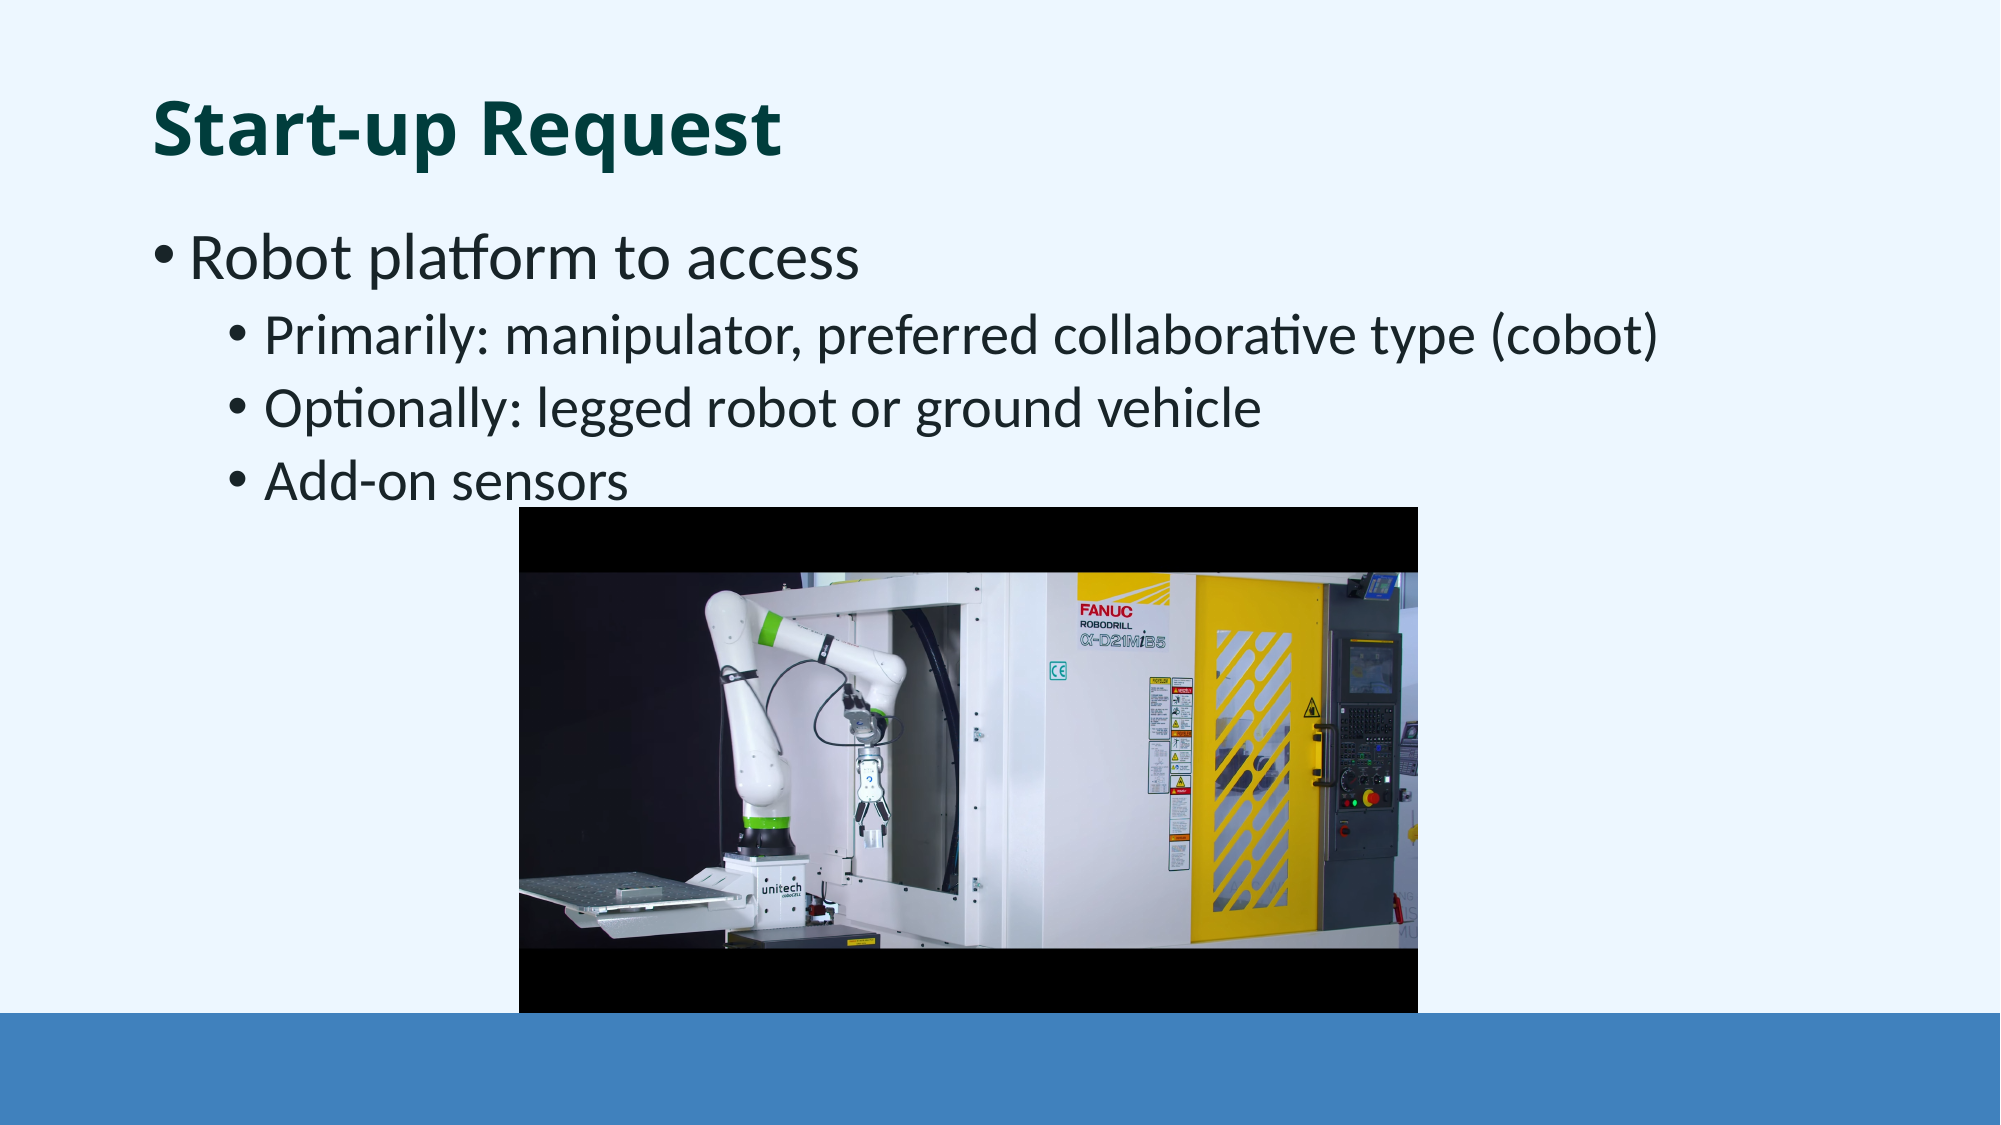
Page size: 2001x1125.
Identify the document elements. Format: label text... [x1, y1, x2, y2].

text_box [518, 507, 1419, 1014]
title Start-up Request [137, 41, 1863, 214]
list Robot platform to access Primarily: manipulator, preferred collaborative type (cobot) Optionally: legged robot or ground vehicle Add-on sensors [137, 214, 1863, 972]
